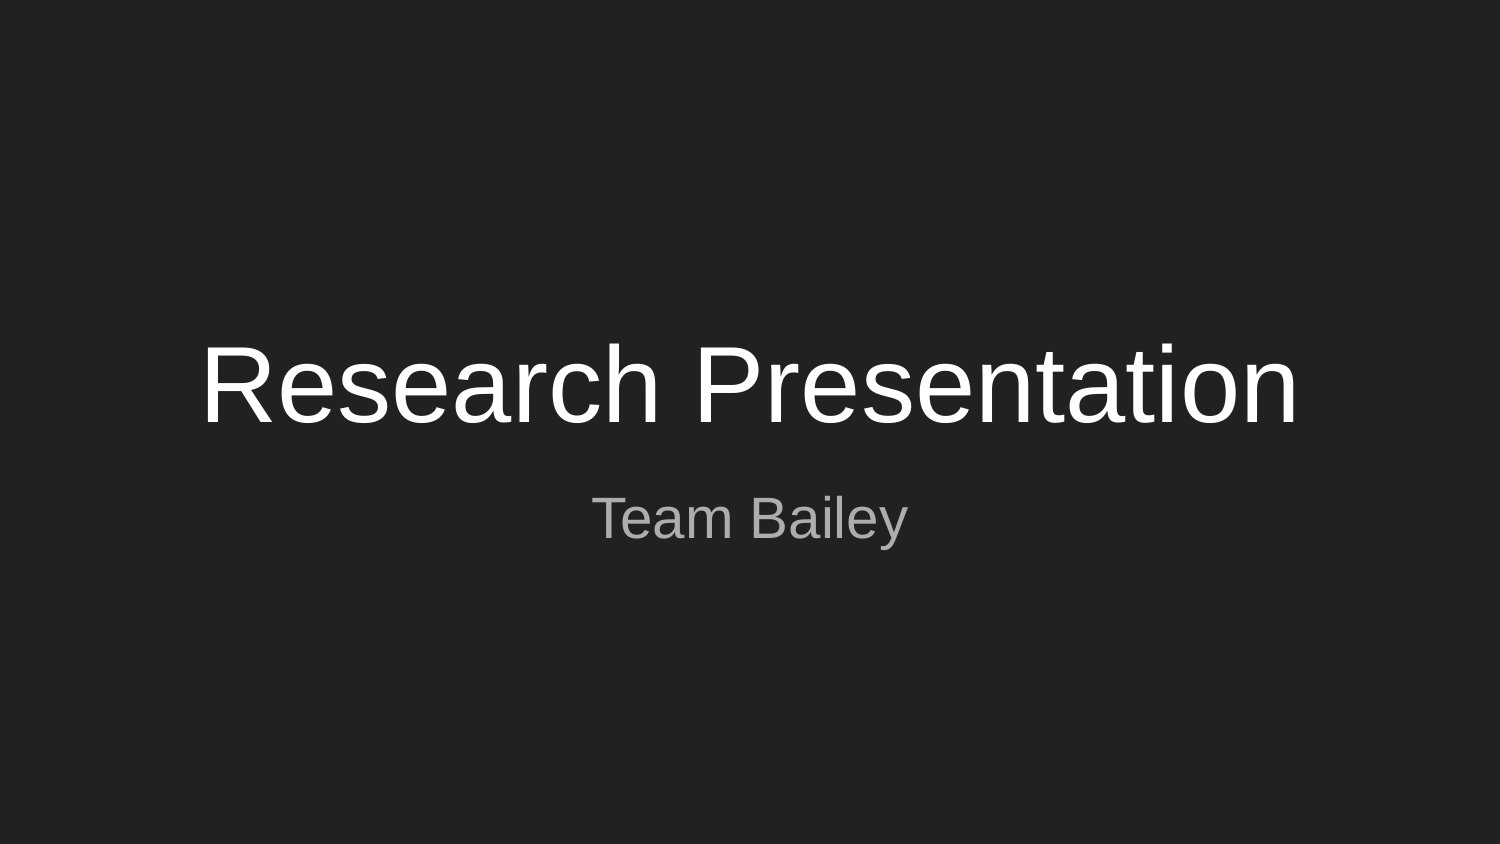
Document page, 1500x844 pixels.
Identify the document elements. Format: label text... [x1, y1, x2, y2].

subtitle Team Bailey [51, 464, 1449, 595]
title Research Presentation [51, 122, 1449, 459]
